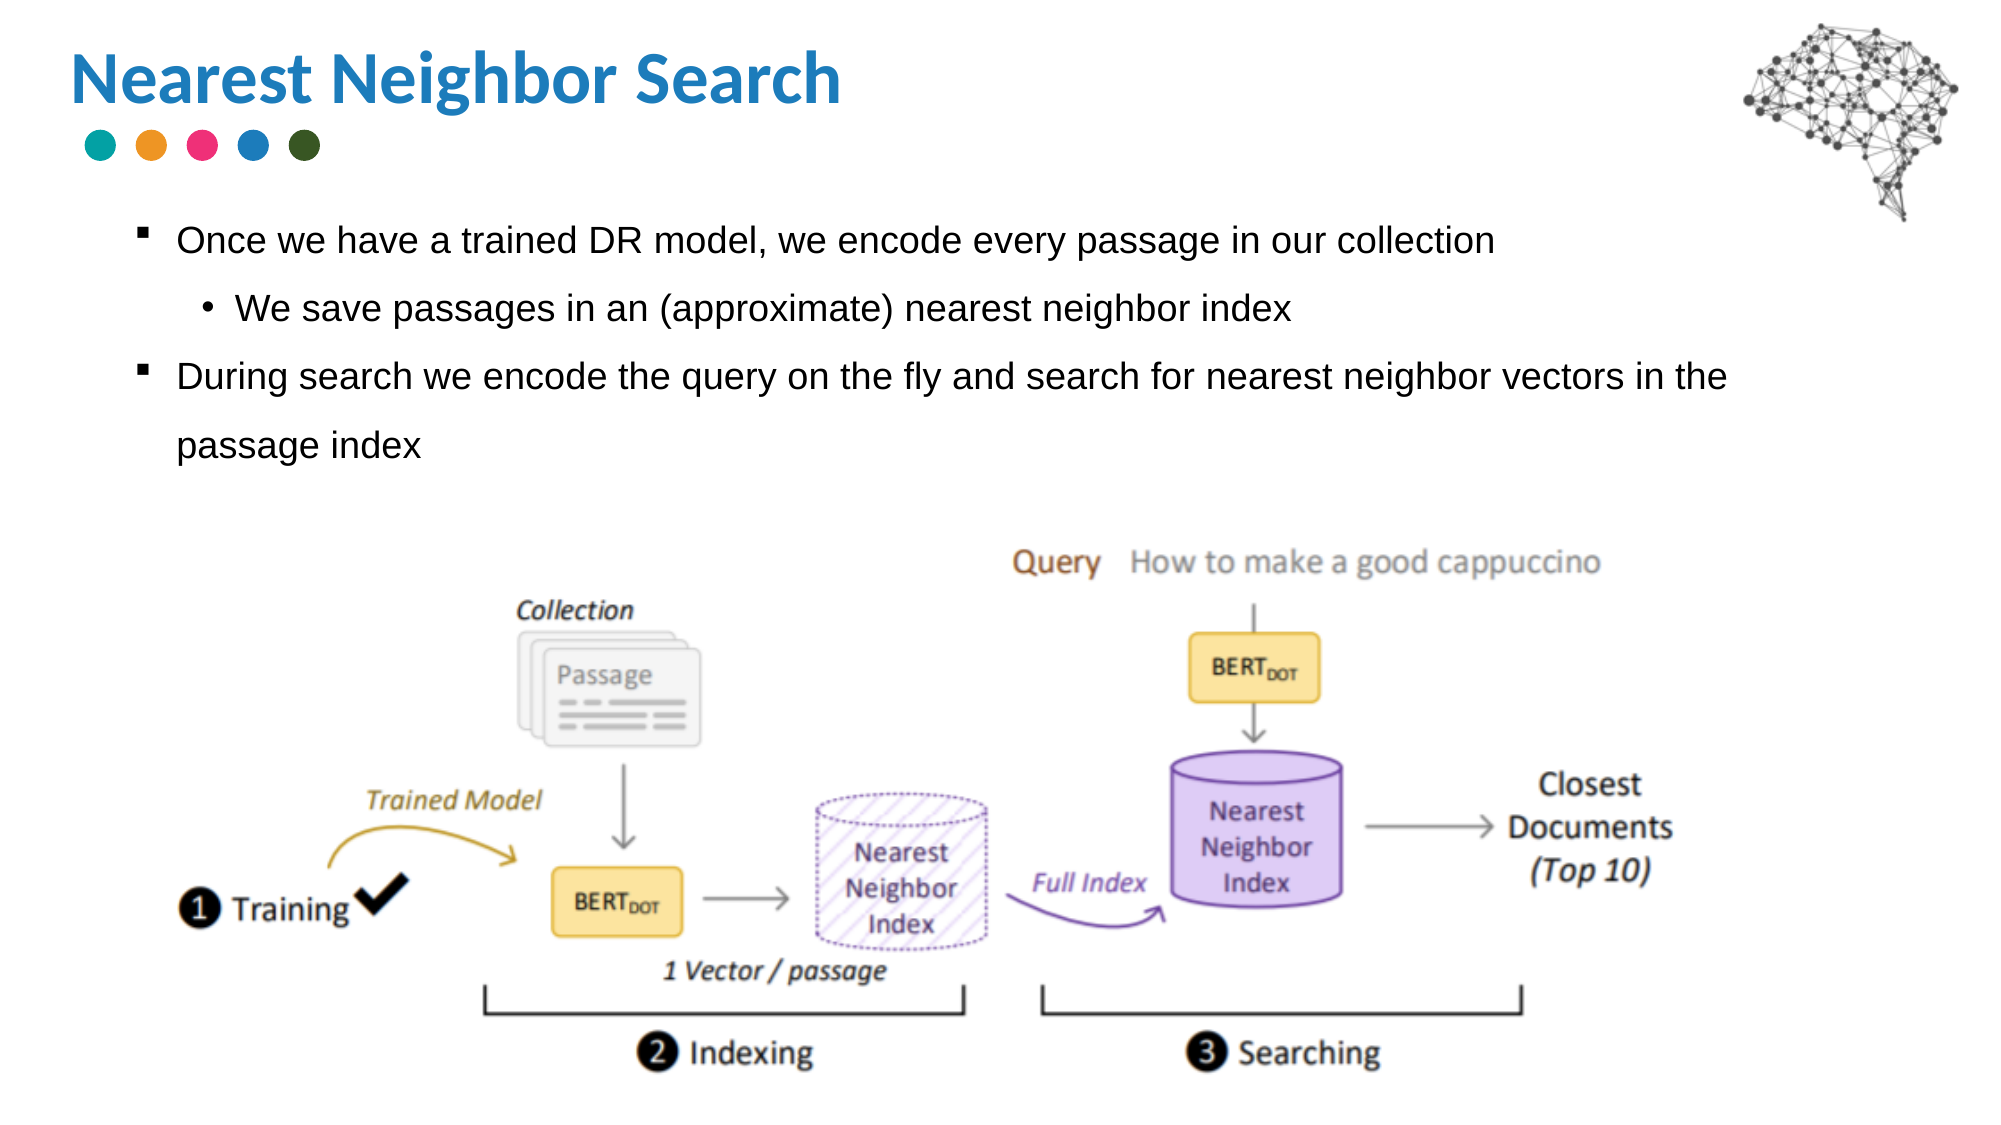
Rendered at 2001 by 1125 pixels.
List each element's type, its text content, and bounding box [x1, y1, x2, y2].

text_box Nearest Neighbor Search [55, 20, 1056, 126]
picture [1656, 0, 2000, 244]
picture [135, 512, 1689, 1098]
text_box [84, 129, 320, 161]
text_box Once we have a trained DR model, we encode every passage in our collection We save passages in an (approximate) nearest neighbor index During search we encode the query on the fly and search for nearest neighbor vectors in the passage index [134, 192, 1762, 470]
